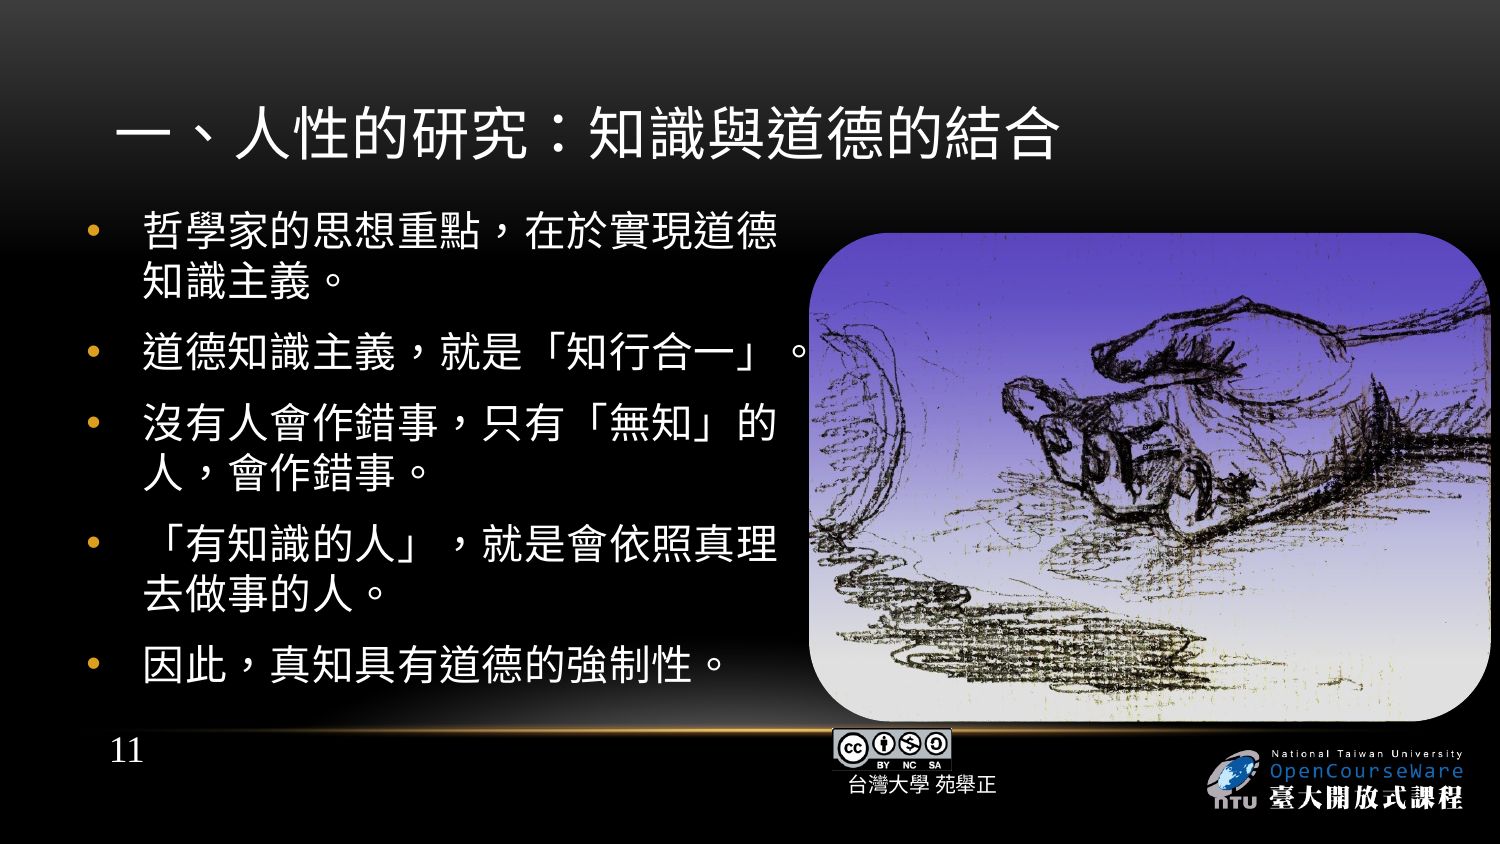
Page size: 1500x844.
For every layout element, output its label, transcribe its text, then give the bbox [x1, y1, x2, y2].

list 哲學家的思想重點，在於實現道德知識主義。 道德知識主義，就是「知行合一」。 沒有人會作錯事，只有「無知」的人，會作錯事。 「有知識的人」，就是會依照真理去做事的人。 因此，真知具有道德的強制性。 [71, 197, 811, 696]
text_box 11 [94, 732, 194, 777]
text_box 台灣大學 苑舉正 [832, 764, 1079, 805]
title 一、人性的研究：知識與道德的結合 [99, 33, 1400, 175]
picture [0, 0, 1500, 844]
